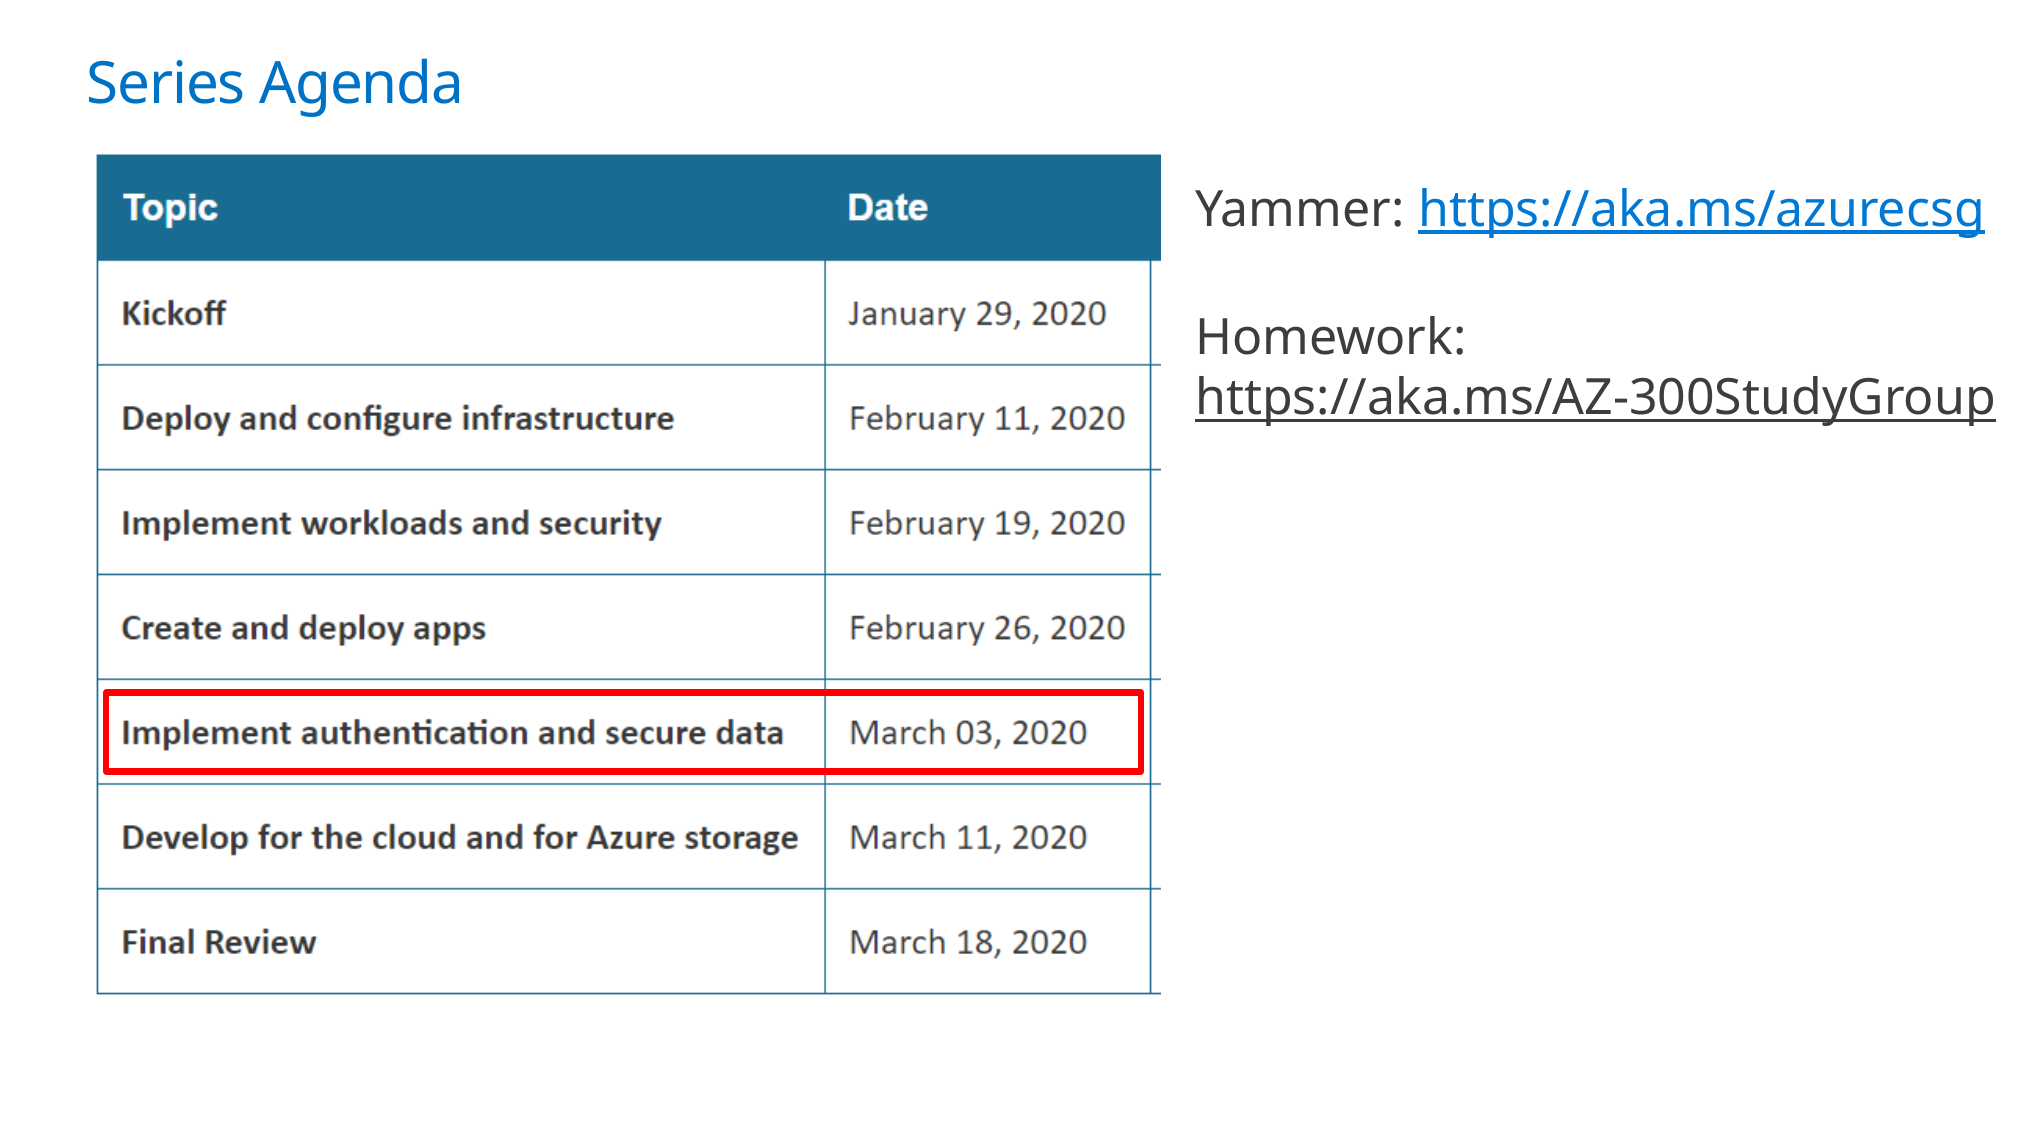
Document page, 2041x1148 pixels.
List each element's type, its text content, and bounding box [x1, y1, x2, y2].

picture [86, 147, 1161, 1005]
text_box Yammer: https://aka.ms/azurecsg Homework: https://aka.ms/AZ-300StudyGroup [1180, 169, 2021, 501]
title Series Agenda [86, 38, 1953, 164]
